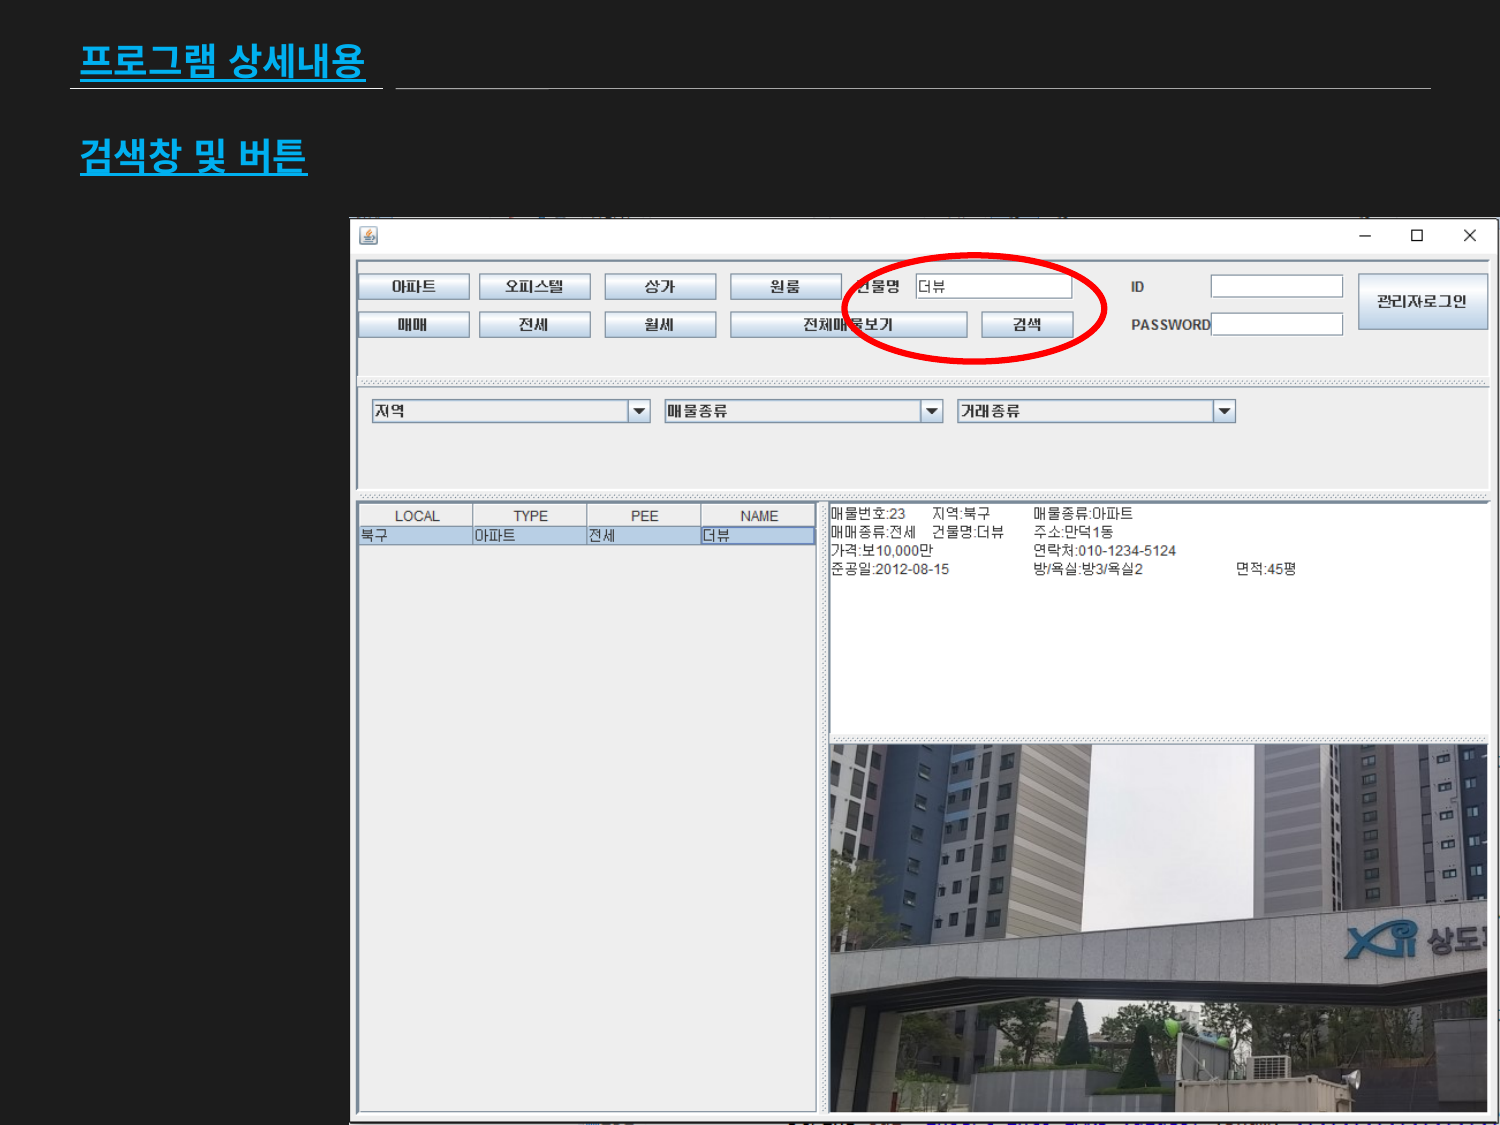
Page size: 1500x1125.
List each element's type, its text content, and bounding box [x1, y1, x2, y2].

text_box 프로그램 상세내용 [64, 30, 715, 91]
text_box 검색창 및 버튼 [64, 125, 668, 186]
picture [349, 217, 1500, 1125]
